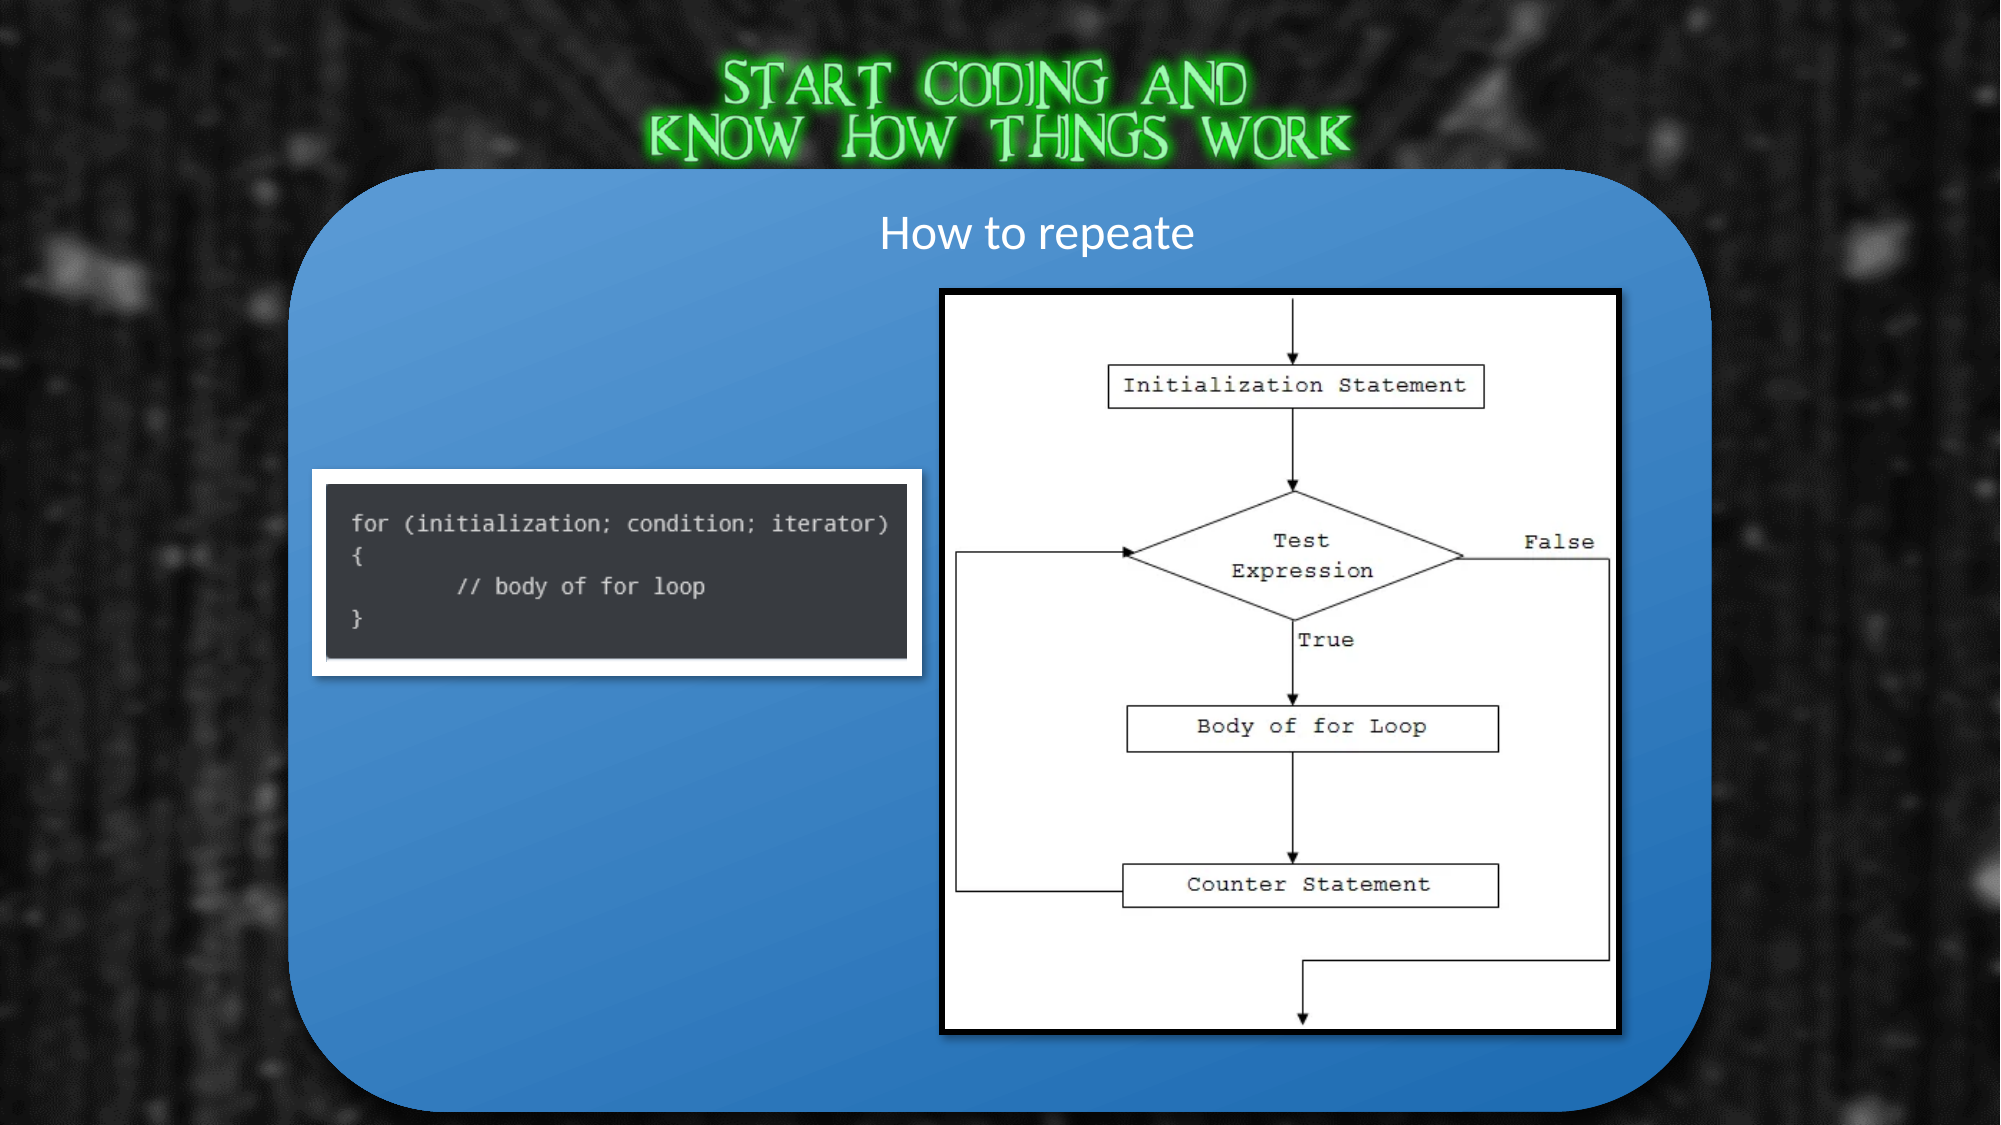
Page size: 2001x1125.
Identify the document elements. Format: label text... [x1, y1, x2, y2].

text_box How to repeate [391, 192, 1609, 268]
text_box [288, 169, 1712, 1112]
picture [0, 0, 2000, 1125]
